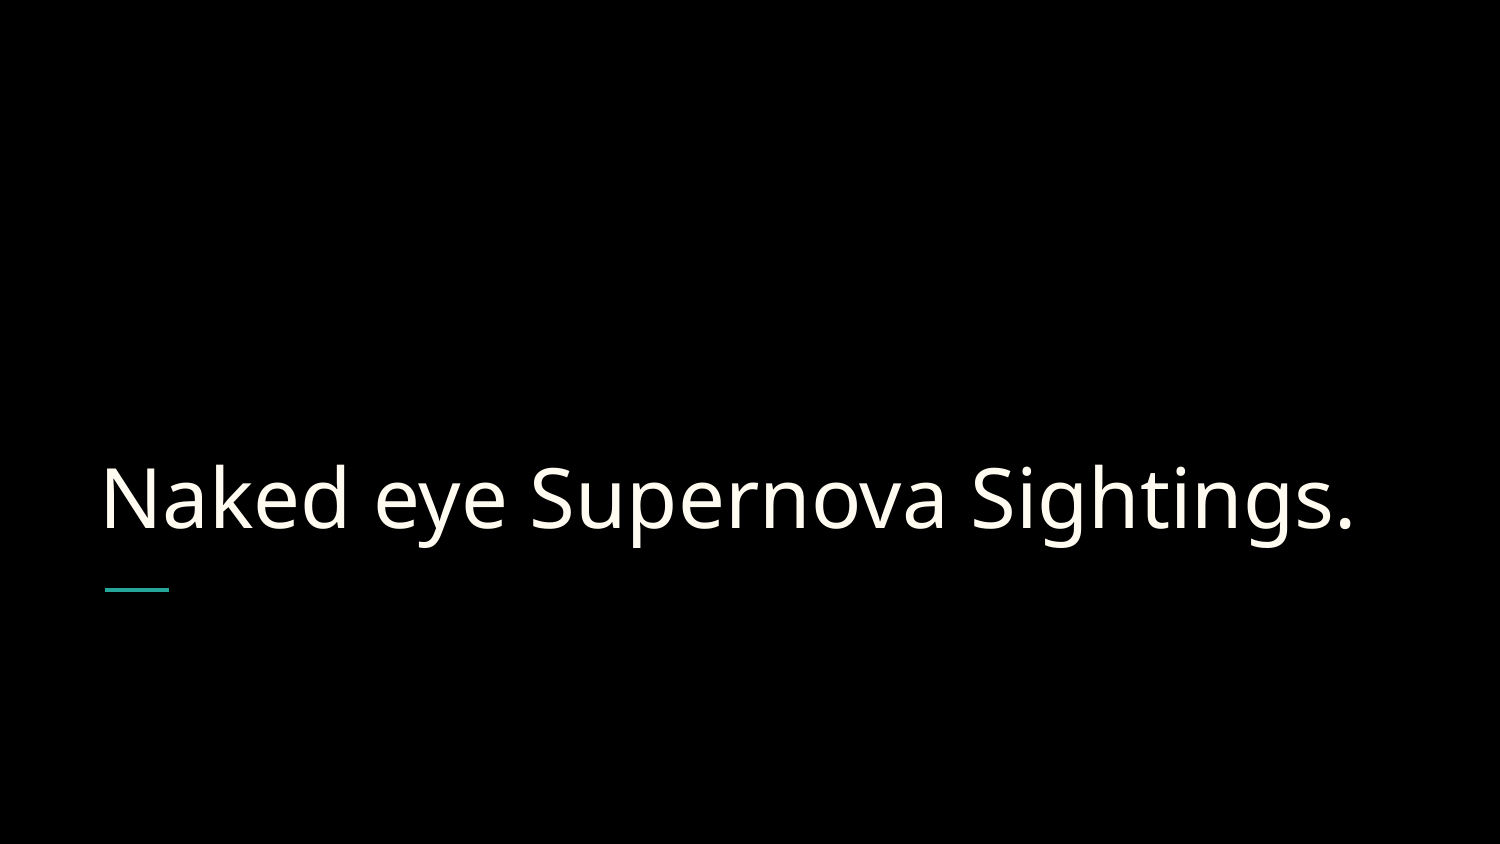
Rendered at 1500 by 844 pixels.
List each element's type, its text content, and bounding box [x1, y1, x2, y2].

title Naked eye Supernova Sightings. [84, 310, 1416, 561]
